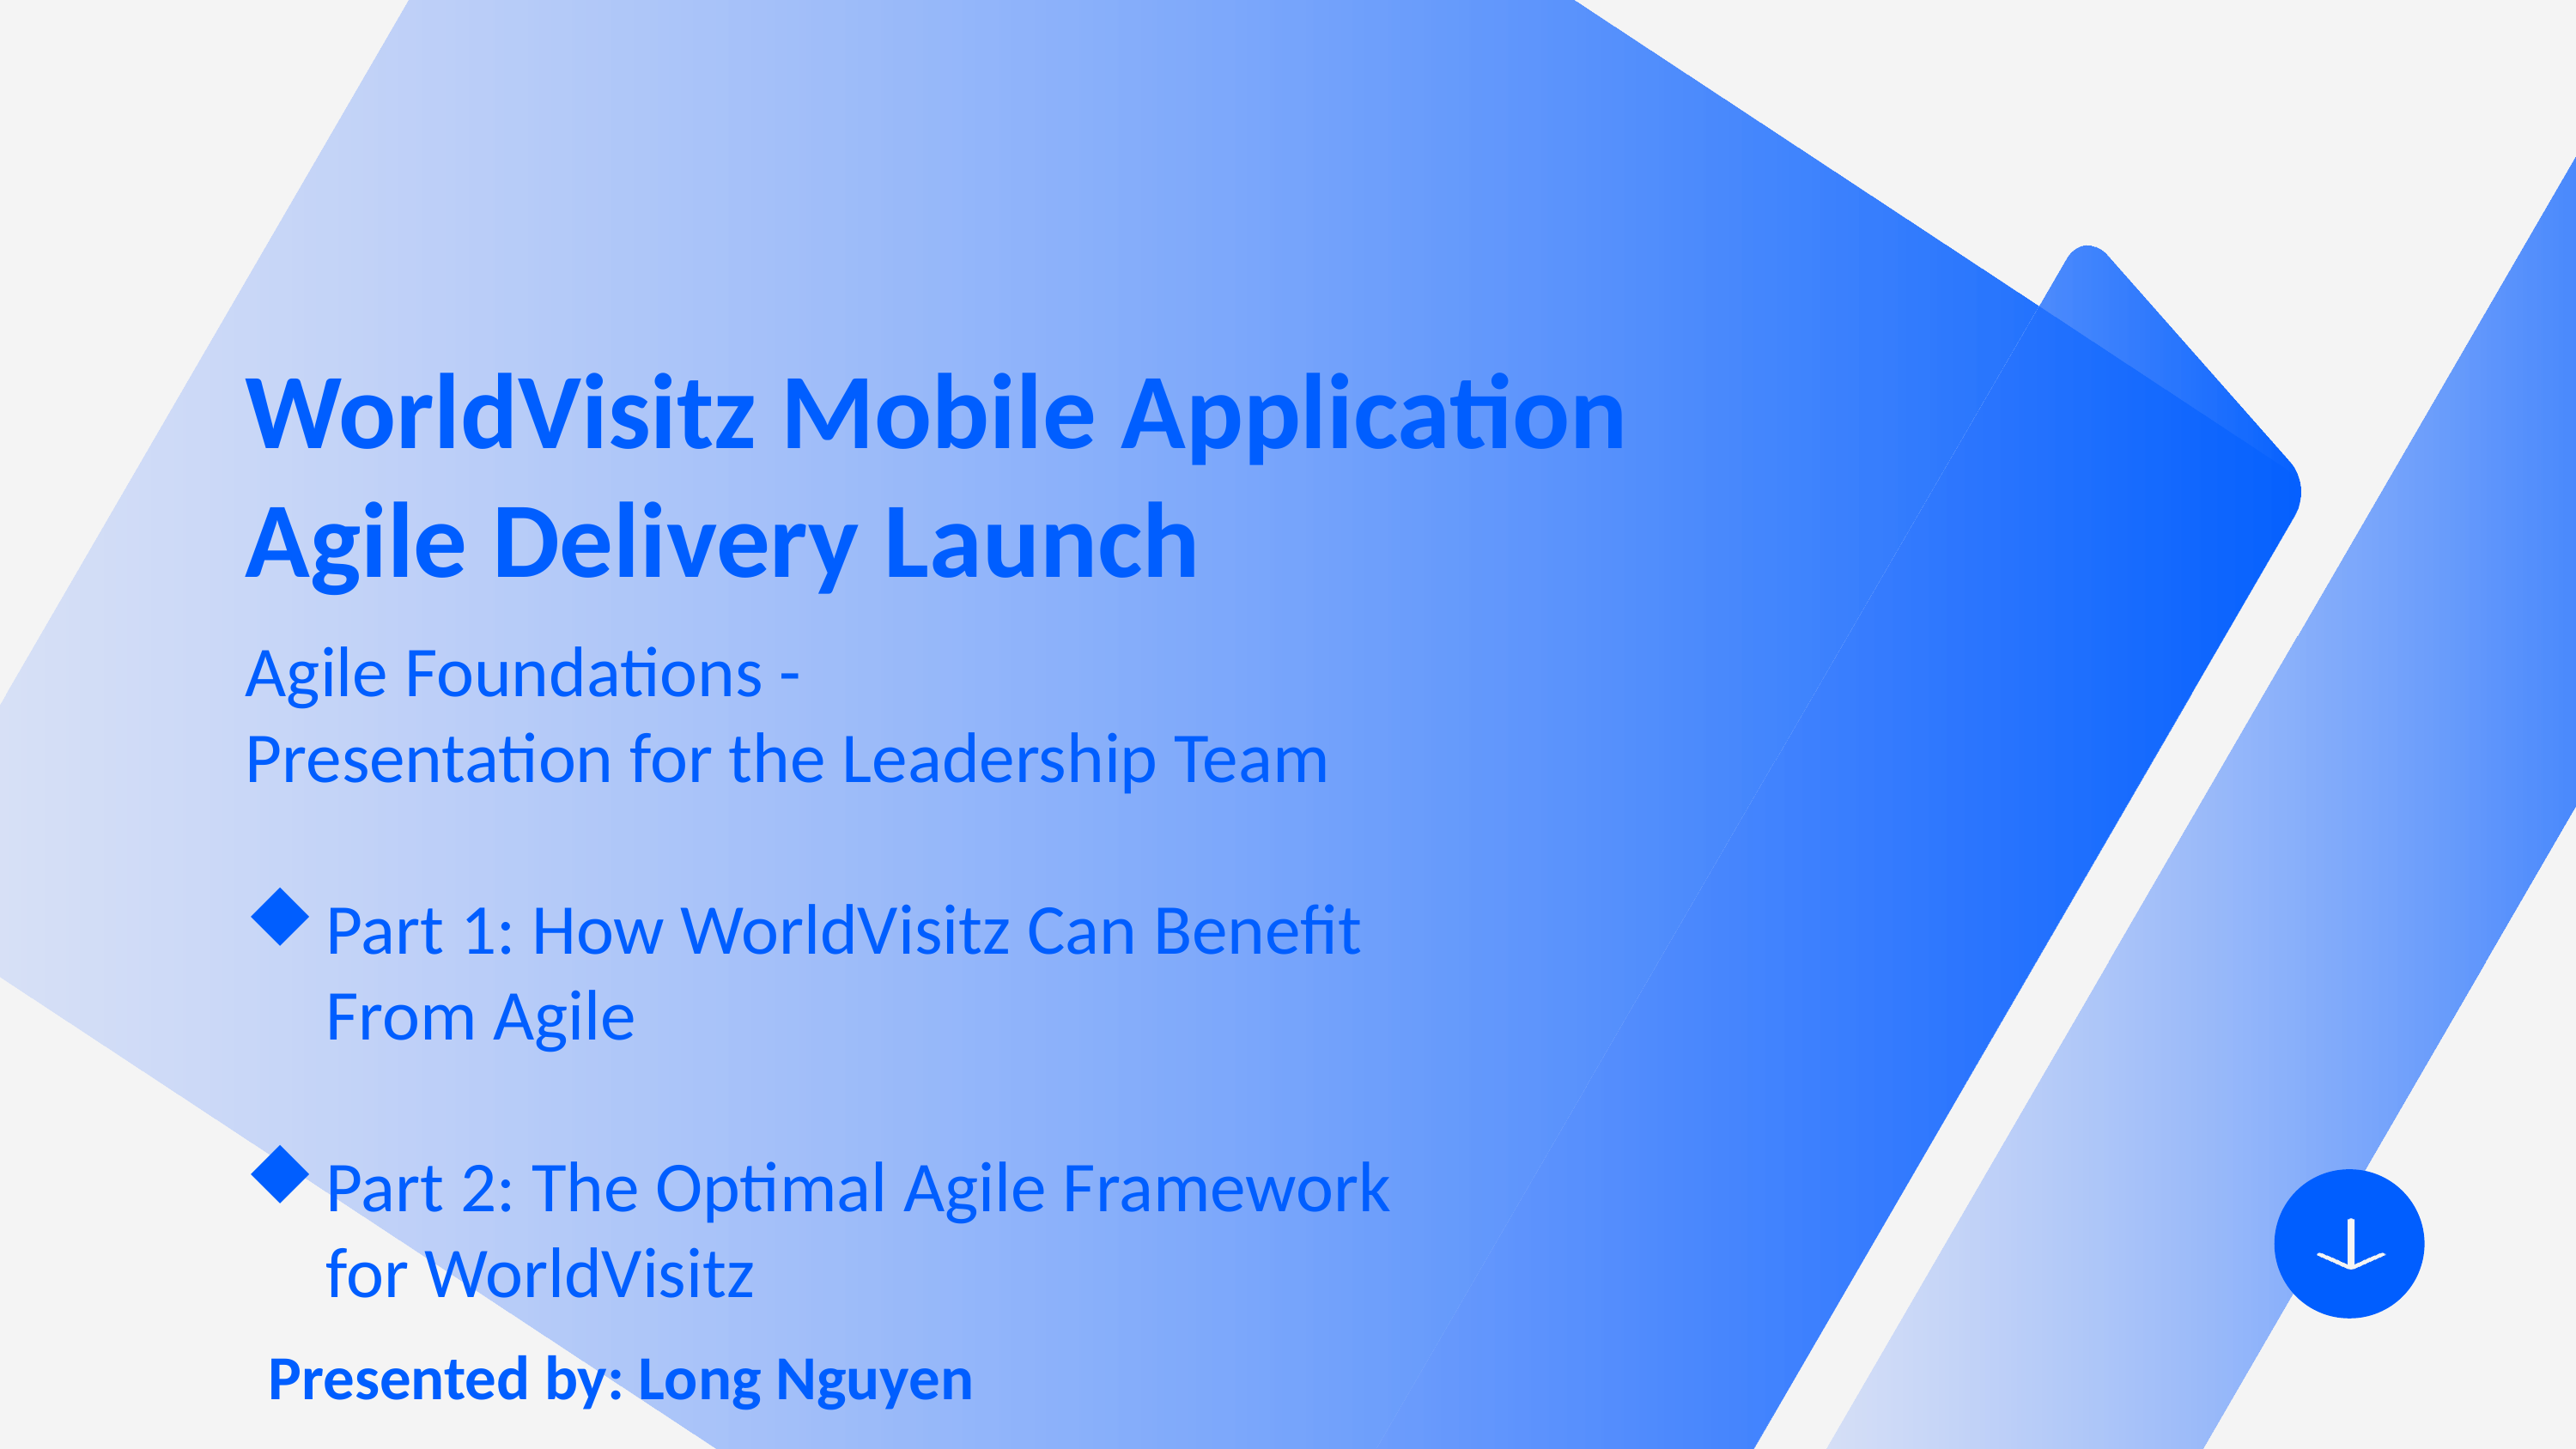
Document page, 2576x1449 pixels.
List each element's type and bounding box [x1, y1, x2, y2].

text_box [2274, 1259, 2425, 1319]
text_box [201, 0, 1996, 1449]
text_box [1400, 797, 2576, 920]
text_box [878, 923, 2576, 1250]
